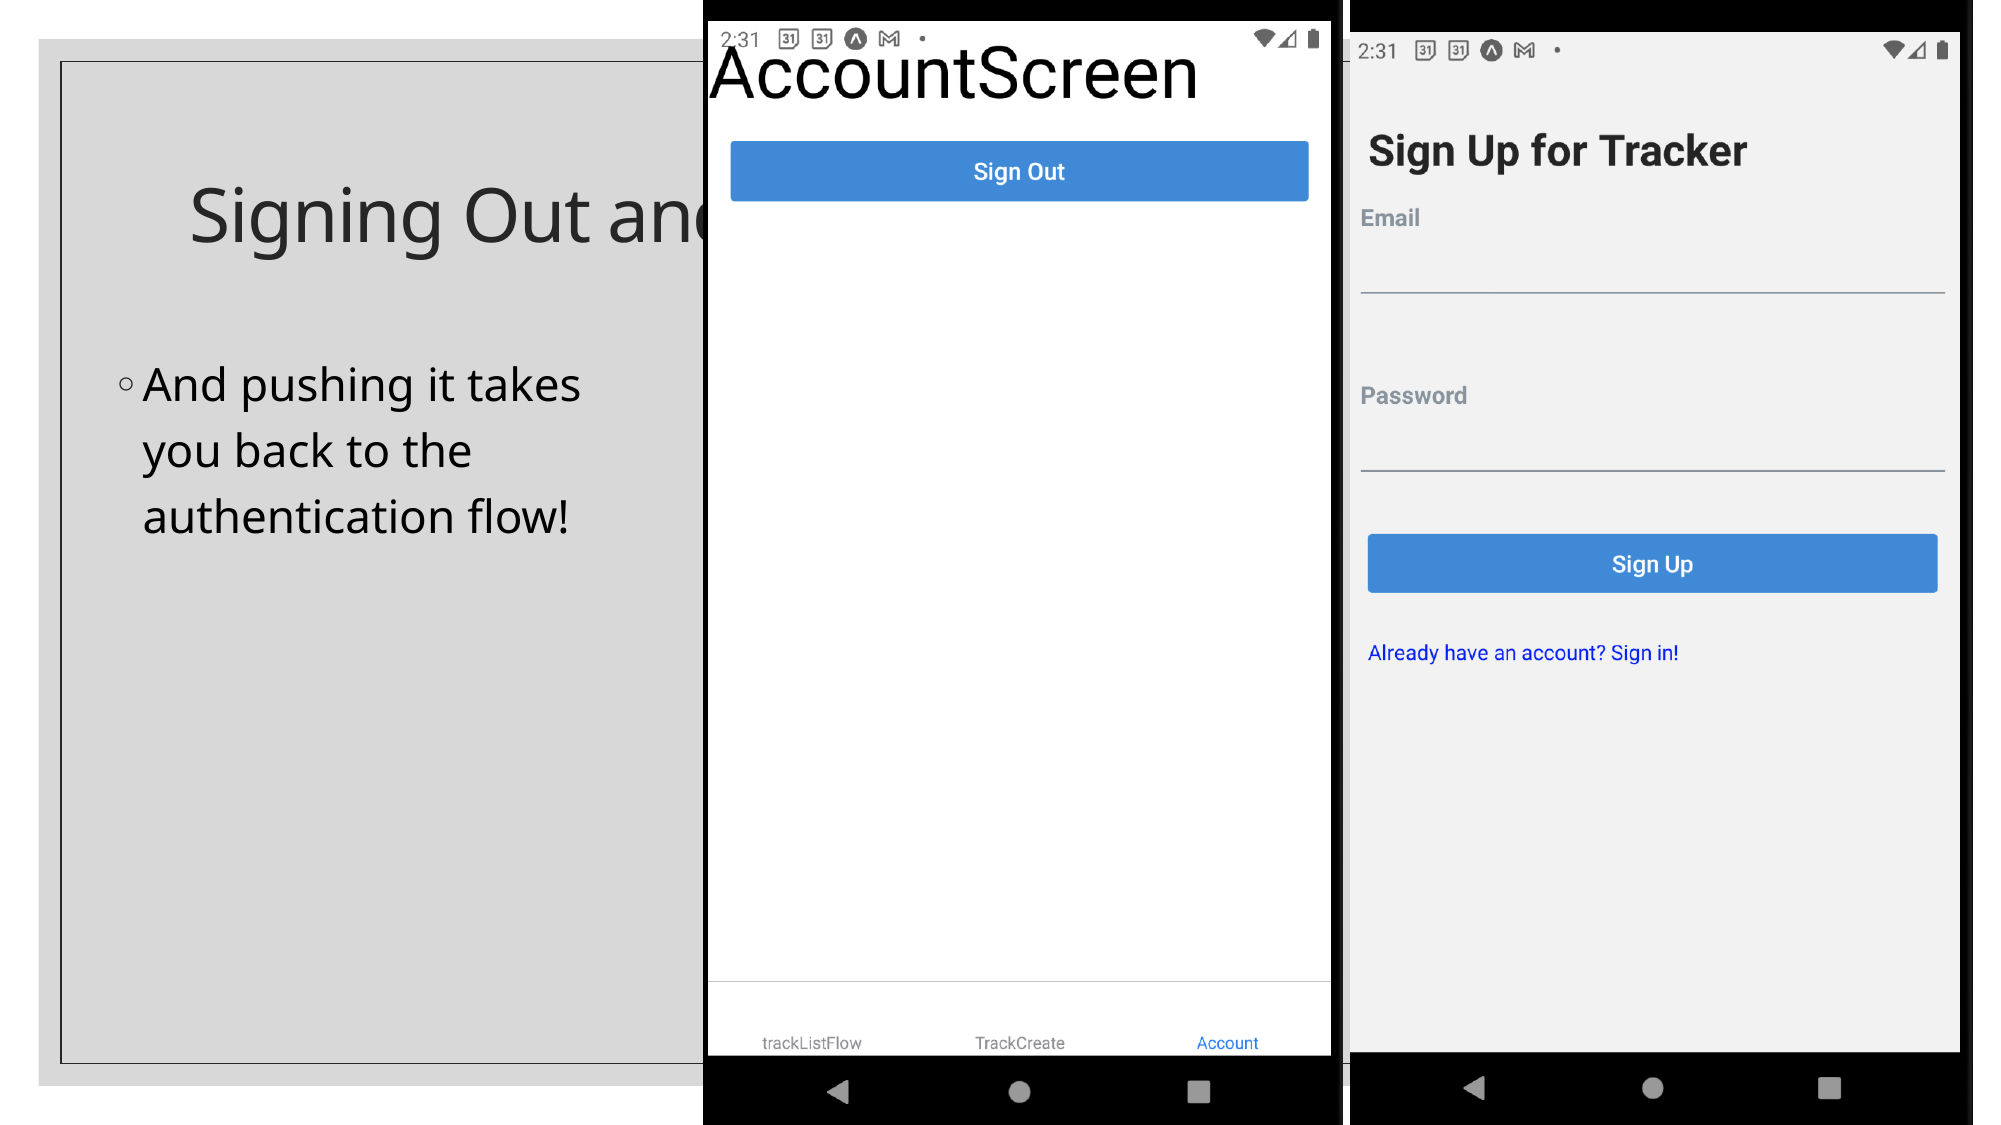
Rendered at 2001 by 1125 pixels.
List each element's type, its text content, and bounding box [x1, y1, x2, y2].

title Signing Out and Signing Off! [174, 105, 697, 331]
list And pushing it takes you back to the authentication flow! [97, 337, 620, 1020]
picture [1349, 0, 1973, 1125]
picture [703, 0, 1343, 1125]
